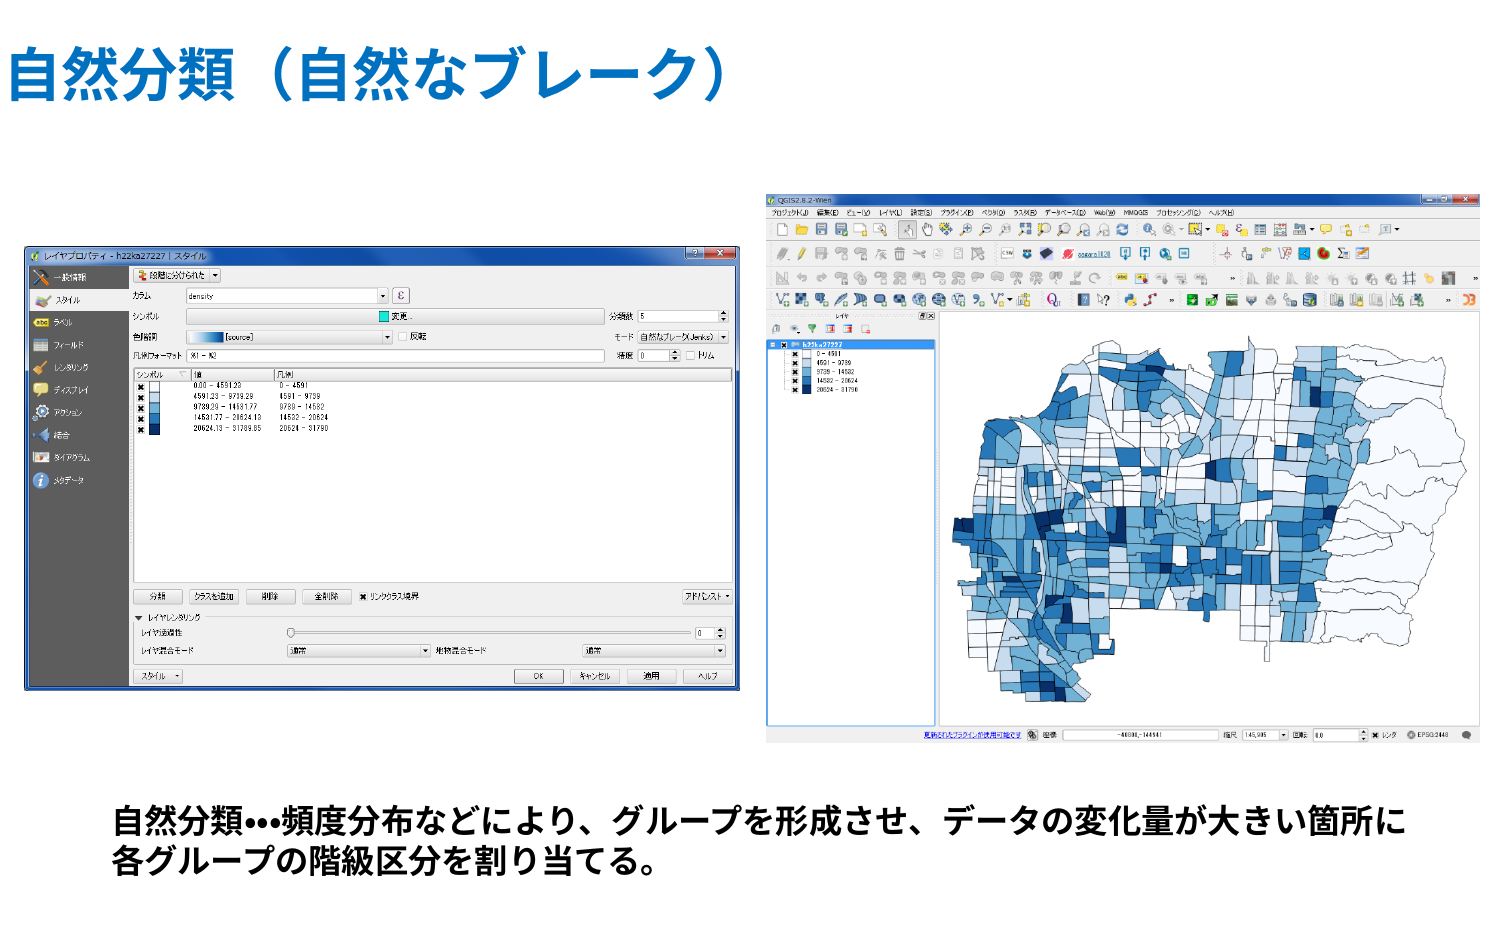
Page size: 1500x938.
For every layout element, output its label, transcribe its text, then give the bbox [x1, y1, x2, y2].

picture [24, 246, 740, 691]
picture [766, 194, 1480, 743]
text_box 自然分類（自然なブレーク） [0, 30, 776, 116]
text_box 自然分類・・・頻度分布などにより、グループを形成させ、データの変化量が大きい箇所に各グループの階級区分を割り当てる。 [96, 793, 1442, 888]
